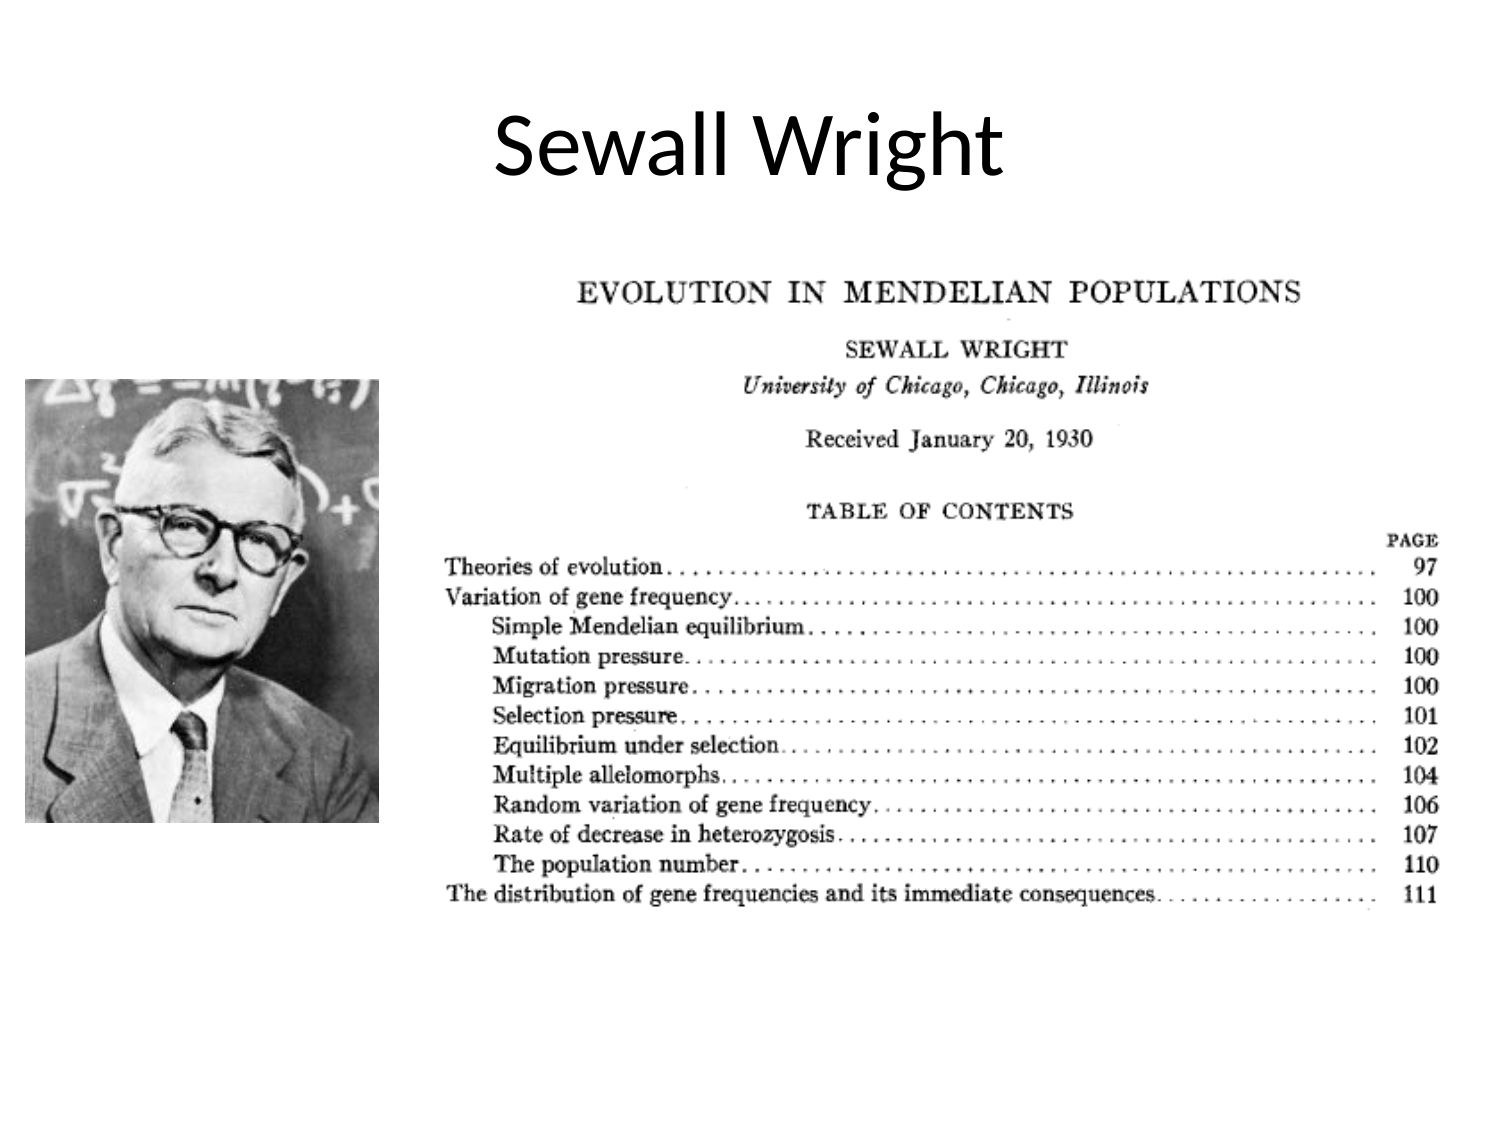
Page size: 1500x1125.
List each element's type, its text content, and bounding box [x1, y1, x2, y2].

picture [25, 269, 1496, 914]
title Sewall Wright [75, 45, 1425, 233]
